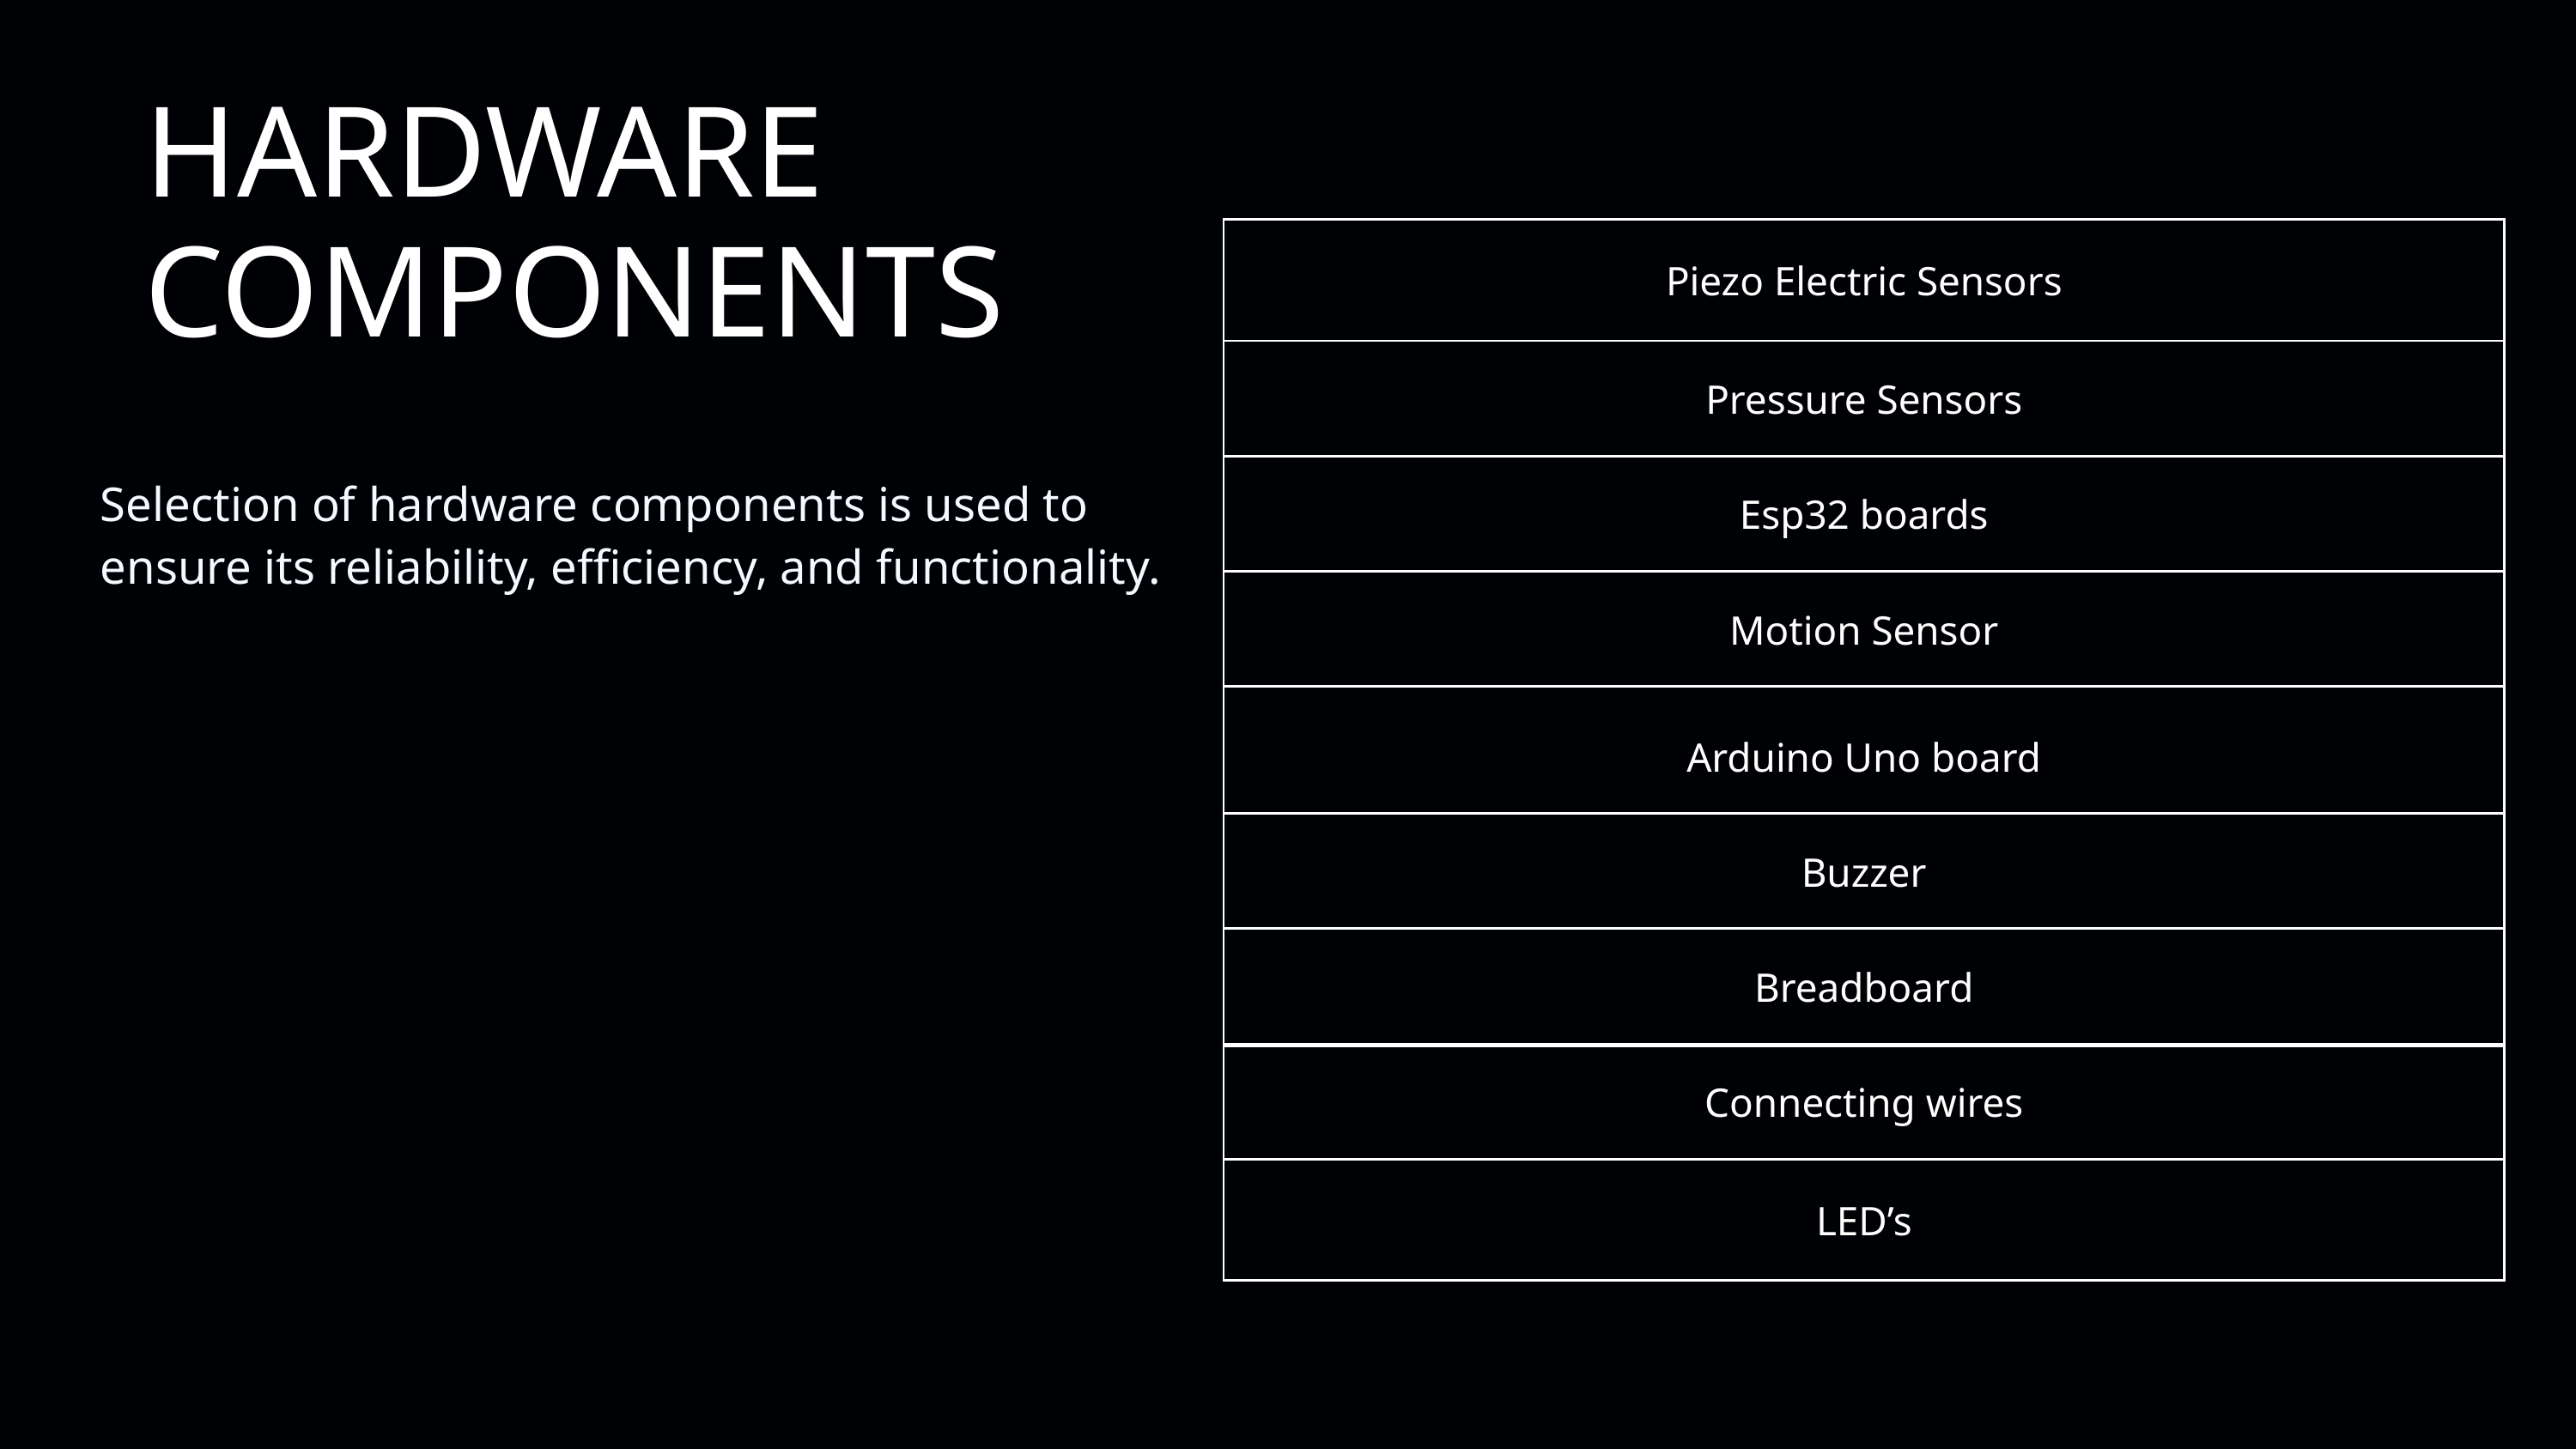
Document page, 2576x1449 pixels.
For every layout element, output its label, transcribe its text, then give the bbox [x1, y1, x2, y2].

table_cell Connecting wires [1224, 1047, 2503, 1158]
table_cell [1224, 688, 2503, 812]
text_box Arduino Uno board [1641, 724, 2087, 780]
text_box Selection of hardware components is used to ensure its reliability, efficiency, and functionality. [100, 468, 1224, 657]
text_box HARDWARE COMPONENTS [144, 82, 1289, 362]
table_cell Buzzer [1224, 815, 2503, 927]
table_cell Motion Sensor [1224, 573, 2503, 685]
table_cell Esp32 boards [1224, 458, 2503, 570]
table_cell LED’s [1224, 1161, 2503, 1279]
table_header [1224, 930, 2503, 1045]
table_header Piezo Electric Sensors [1289, 221, 2503, 340]
table_cell Pressure Sensors [1224, 342, 2503, 455]
